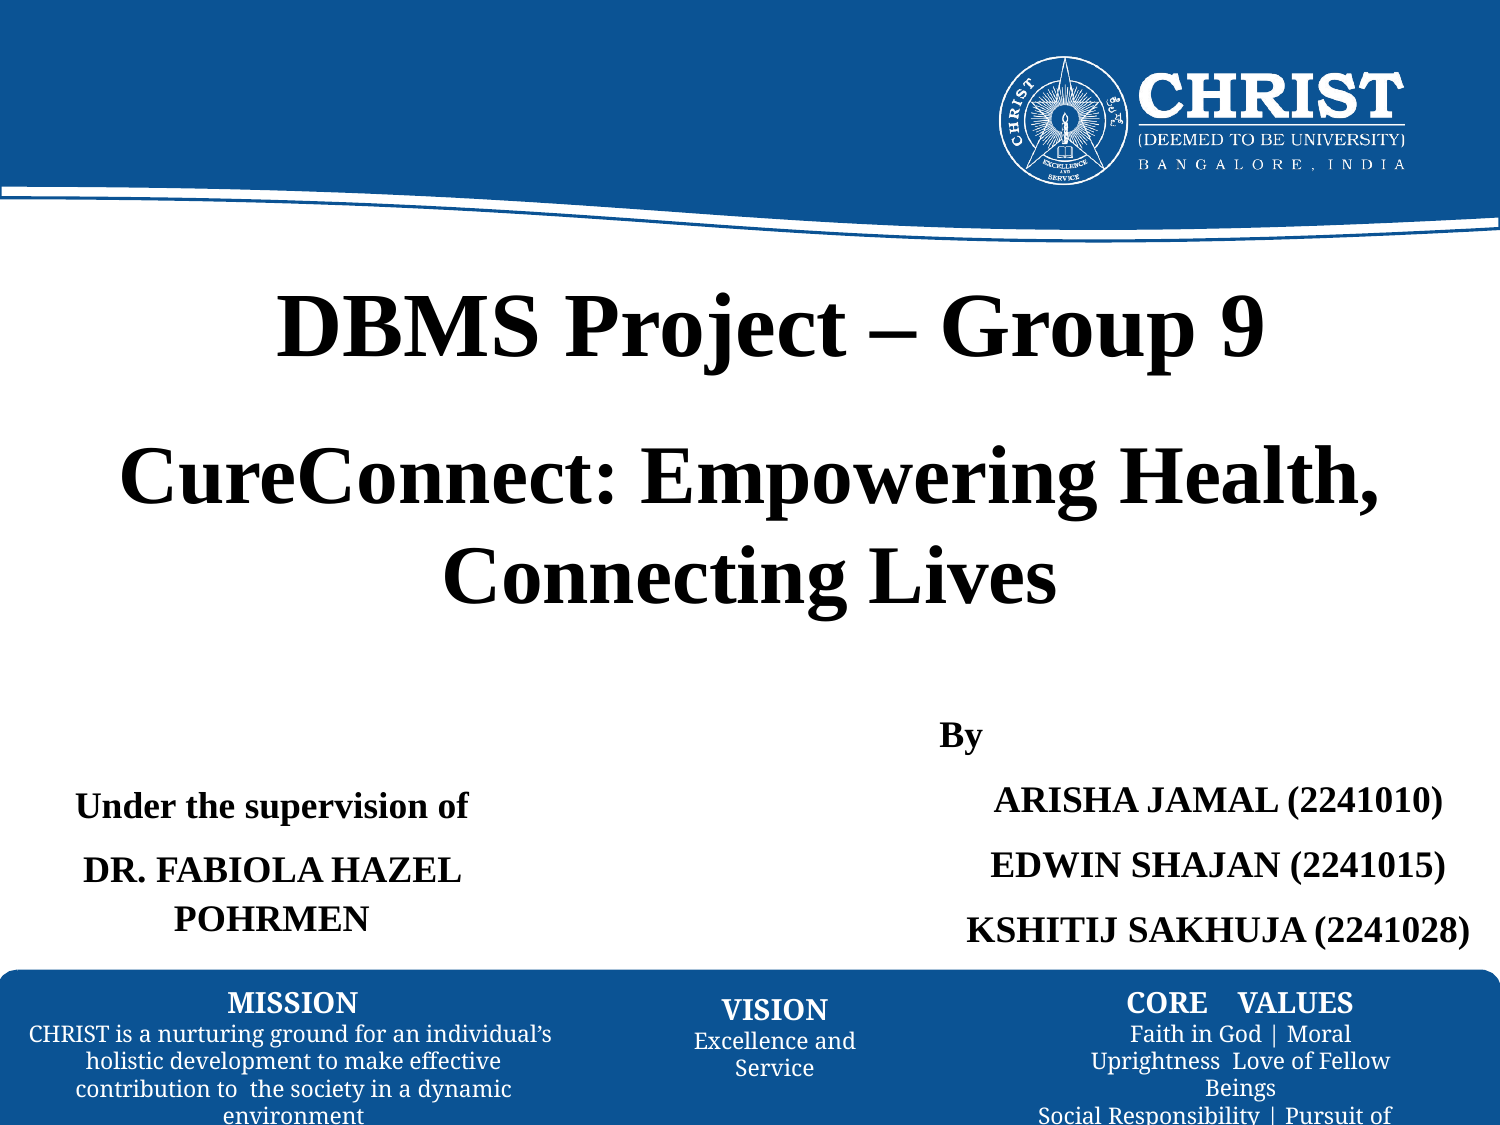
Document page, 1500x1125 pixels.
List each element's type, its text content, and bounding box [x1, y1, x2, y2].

text_box By ARISHA JAMAL (2241010) EDWIN SHAJAN (2241015) KSHITIJ SAKHUJA (2241028) [924, 699, 1500, 968]
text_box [0, 0, 1500, 243]
title DBMS Project – Group 9 [41, 262, 1500, 453]
text_box Under the supervision of DR. FABIOLA HAZEL POHRMEN [36, 770, 508, 946]
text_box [0, 969, 1500, 1125]
text_box CureConnect: Empowering Health, Connecting Lives [87, 412, 1413, 628]
picture [974, 37, 1429, 203]
